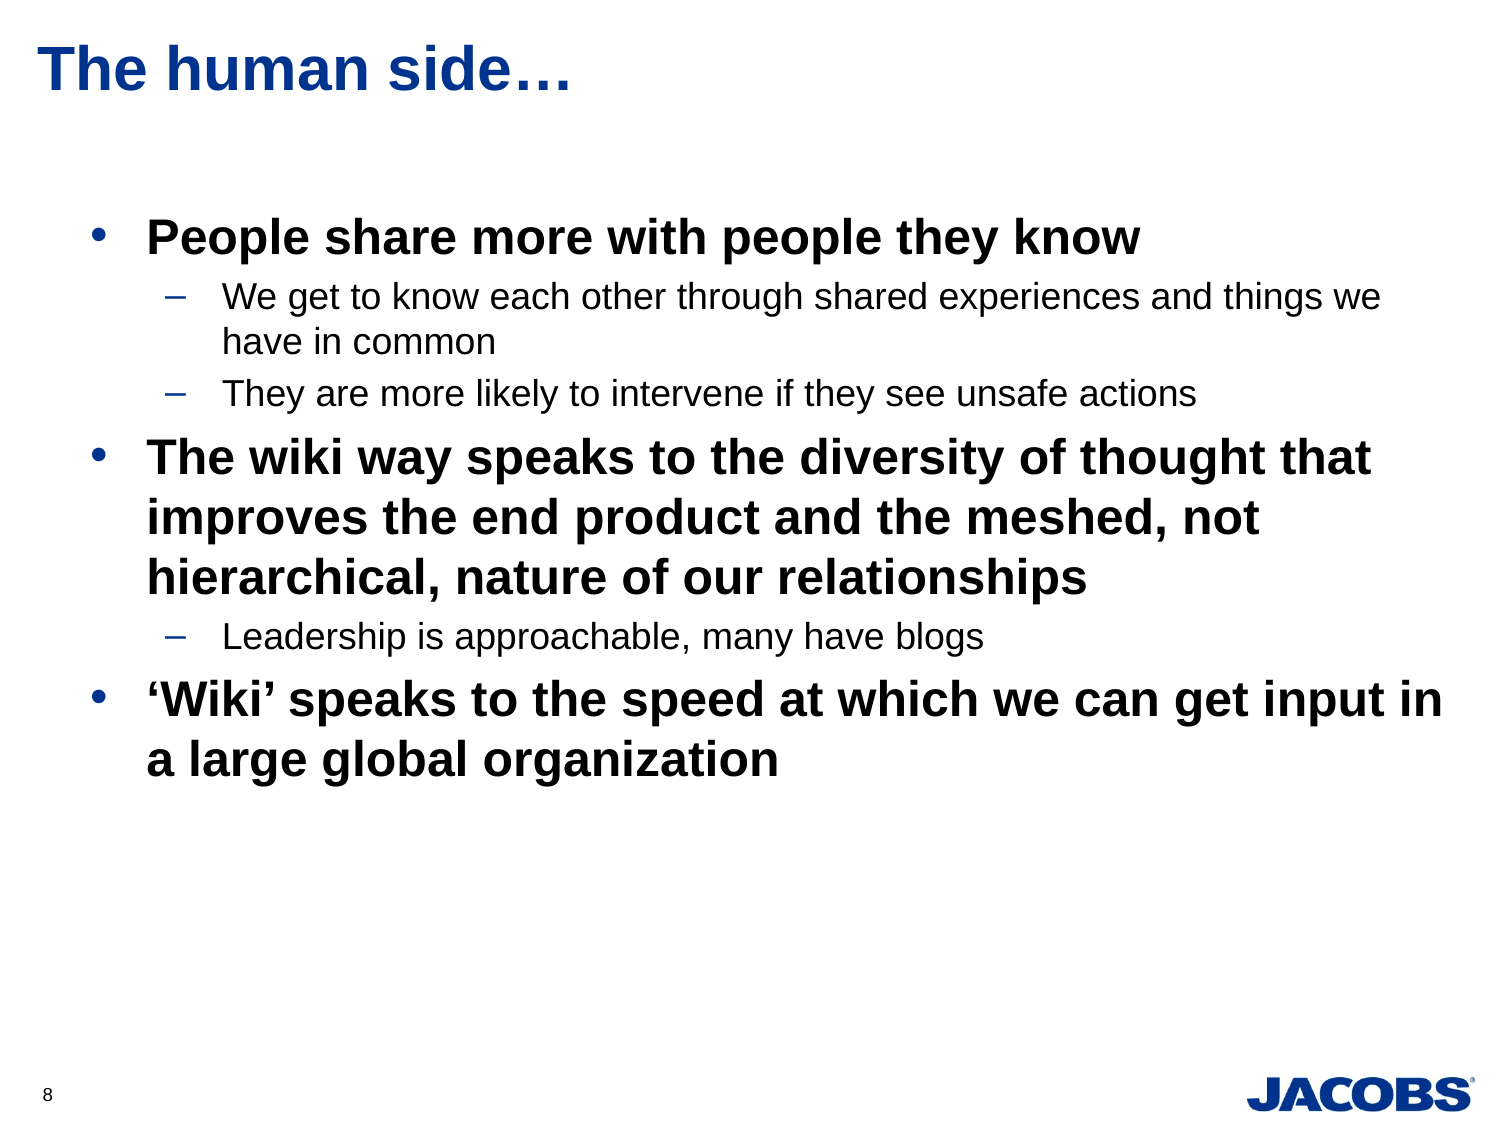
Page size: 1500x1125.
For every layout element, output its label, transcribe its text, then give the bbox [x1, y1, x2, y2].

picture [1247, 1076, 1475, 1112]
list People share more with people they know We get to know each other through shared experiences and things we have in common They are more likely to intervene if they see unsafe actions The wiki way speaks to the diversity of thought that improves the end product and the meshed, not hierarchical, nature of our relationships Leadership is approachable, many have blogs ‘Wiki’ speaks to the speed at which we can get input in a large global organization [74, 196, 1472, 1002]
title The human side… [36, 7, 1491, 137]
footer 8 [42, 1075, 1231, 1105]
